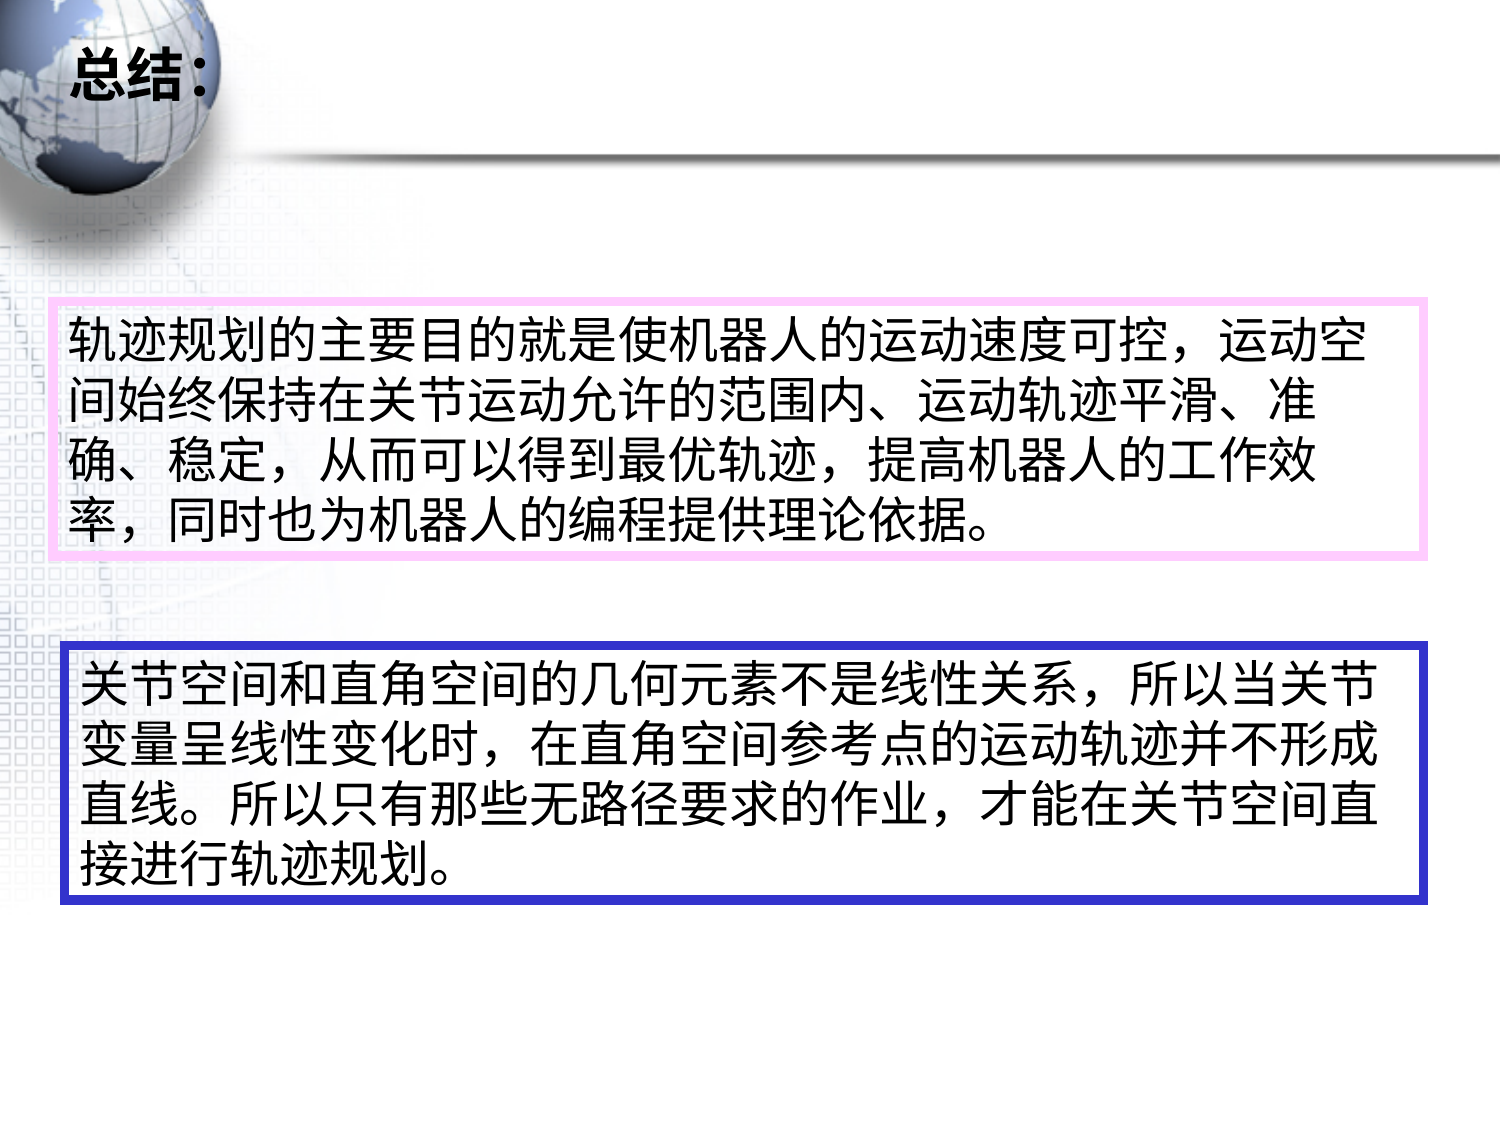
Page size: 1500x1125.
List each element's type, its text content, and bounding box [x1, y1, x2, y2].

picture [0, 0, 1500, 1125]
text_box 关节空间和直角空间的几何元素不是线性关系，所以当关节变量呈线性变化时，在直角空间参考点的运动轨迹并不形成直线。所以只有那些无路径要求的作业，才能在关节空间直接进行轨迹规划。 [64, 645, 1424, 900]
text_box 轨迹规划的主要目的就是使机器人的运动速度可控，运动空间始终保持在关节运动允许的范围内、运动轨迹平滑、准确、稳定，从而可以得到最优轨迹，提高机器人的工作效率，同时也为机器人的编程提供理论依据。 [53, 301, 1424, 557]
text_box 总结： [53, 31, 259, 116]
